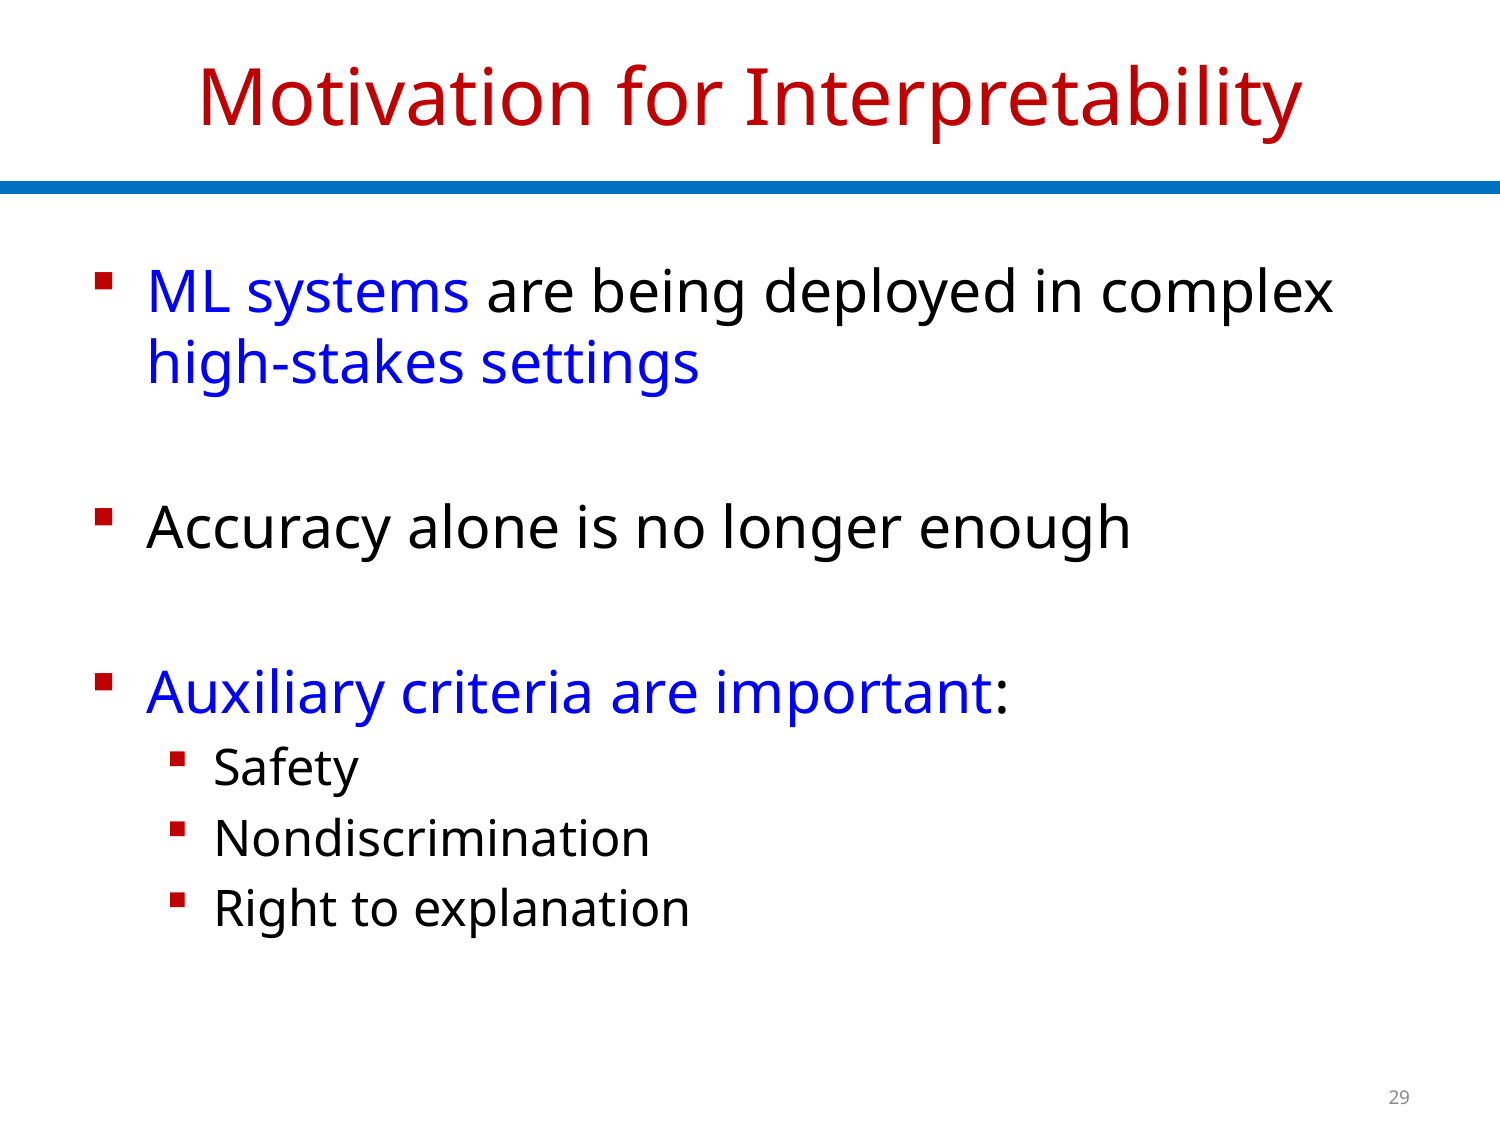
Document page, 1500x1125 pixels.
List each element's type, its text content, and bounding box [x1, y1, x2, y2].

slide_number 29 [1074, 1085, 1425, 1112]
list ML systems are being deployed in complex high-stakes settings Accuracy alone is no longer enough Auxiliary criteria are important: Safety Nondiscrimination Right to explanation [75, 245, 1425, 1096]
title Motivation for Interpretability [0, 0, 1500, 188]
